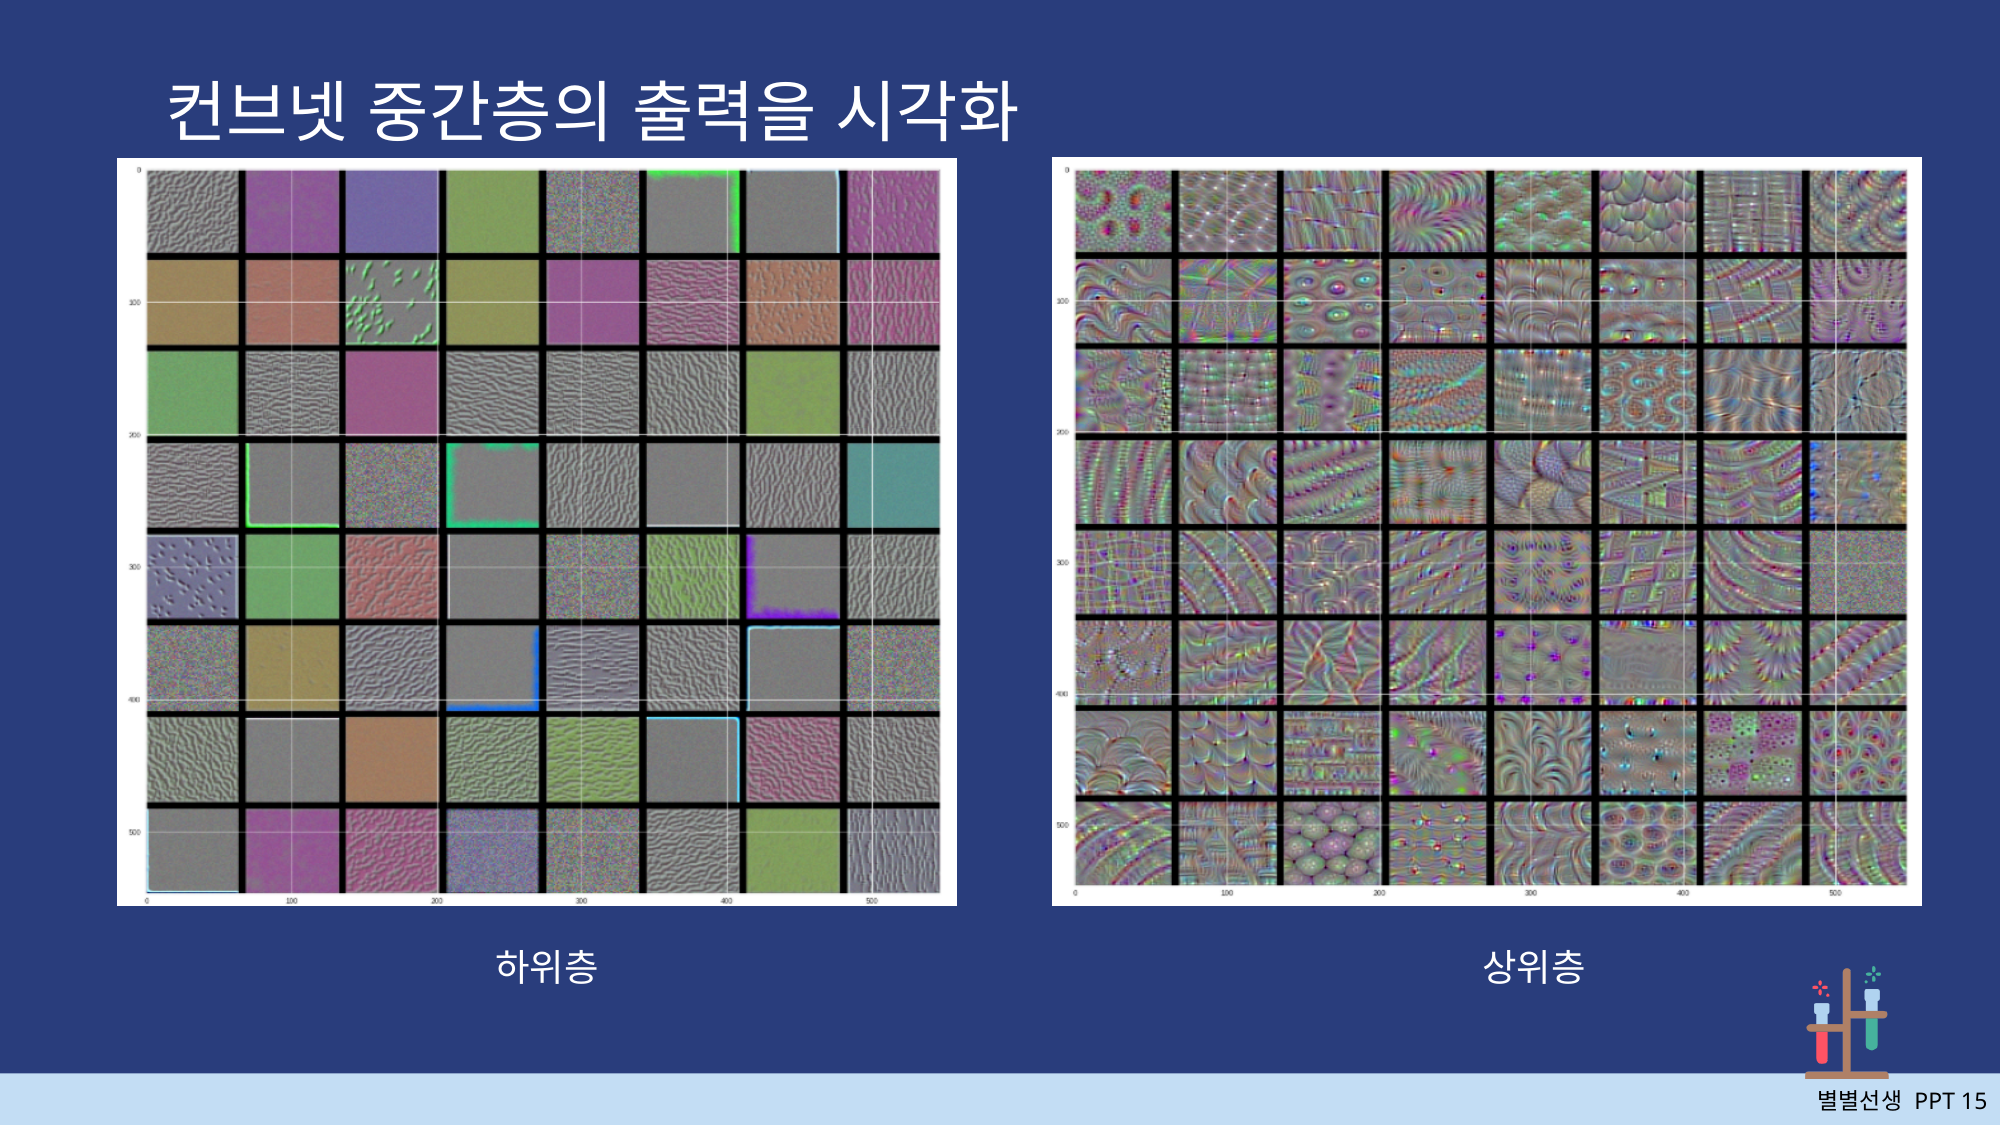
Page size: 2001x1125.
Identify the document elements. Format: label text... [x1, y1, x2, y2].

picture [117, 158, 958, 906]
text_box 상위층 [1339, 936, 1729, 997]
picture [1052, 157, 1922, 906]
text_box [0, 1072, 2000, 1125]
text_box 컨브넷 중간층의 출력을 시각화 [150, 62, 1036, 158]
text_box 하위층 [352, 936, 742, 997]
picture [1790, 966, 1903, 1079]
text_box 별별선생 PPT 15 [1802, 1078, 2000, 1122]
